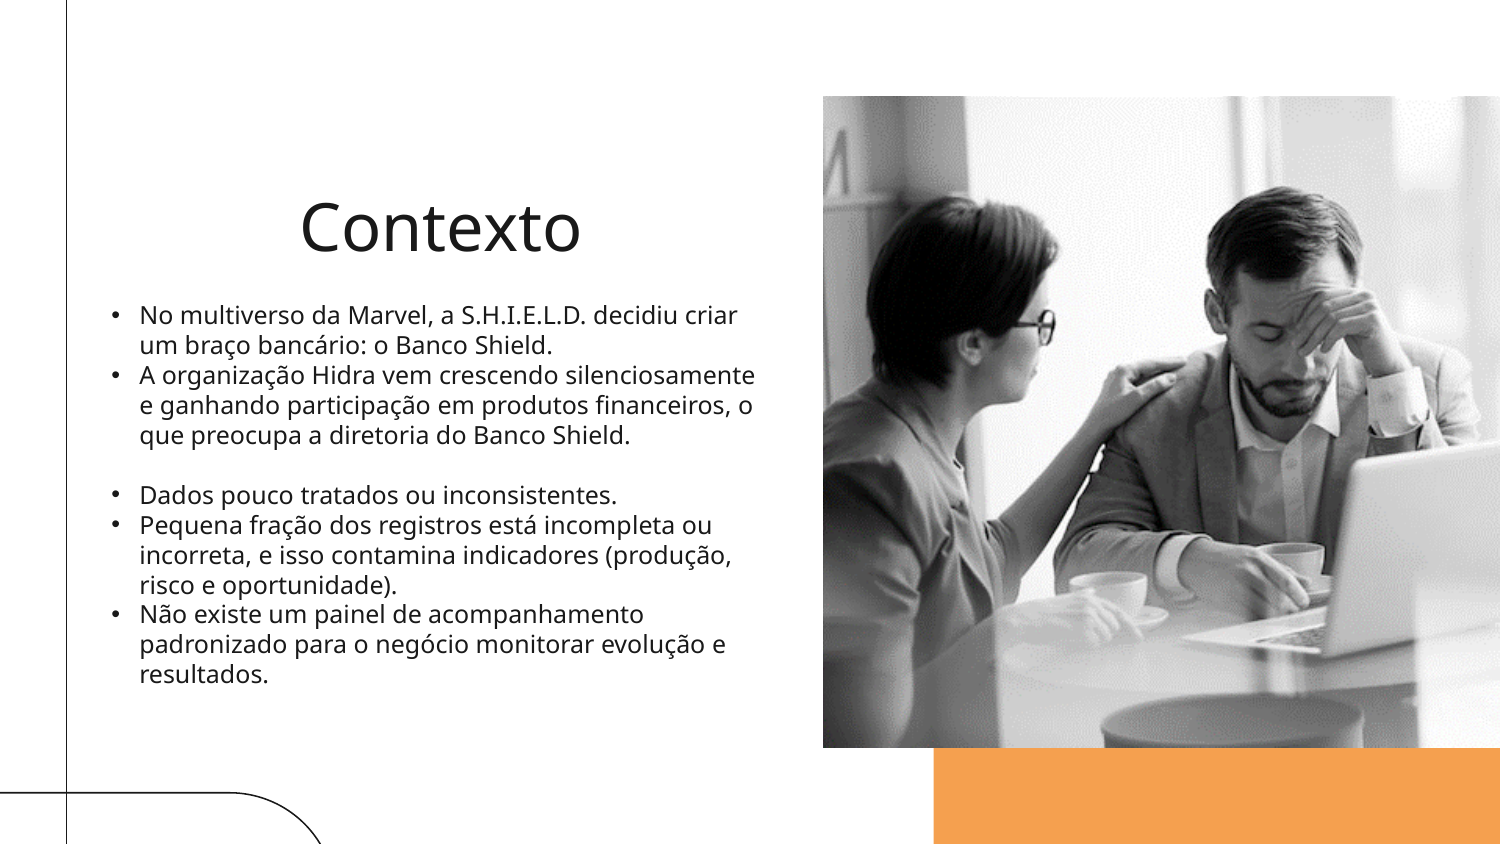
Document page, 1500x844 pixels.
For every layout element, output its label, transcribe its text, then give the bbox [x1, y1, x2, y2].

subtitle No multiverso da Marvel, a S.H.I.E.L.D. decidiu criar um braço bancário: o Banco Shield. A organização Hidra vem crescendo silenciosamente e ganhando participação em produtos financeiros, o que preocupa a diretoria do Banco Shield. Dados pouco tratados ou inconsistentes. Pequena fração dos registros está incompleta ou incorreta, e isso contamina indicadores (produção, risco e oportunidade). Não existe um painel de acompanhamento padronizado para o negócio monitorar evolução e resultados. [96, 284, 787, 724]
picture [822, 95, 1500, 748]
title Contexto [178, 169, 704, 275]
